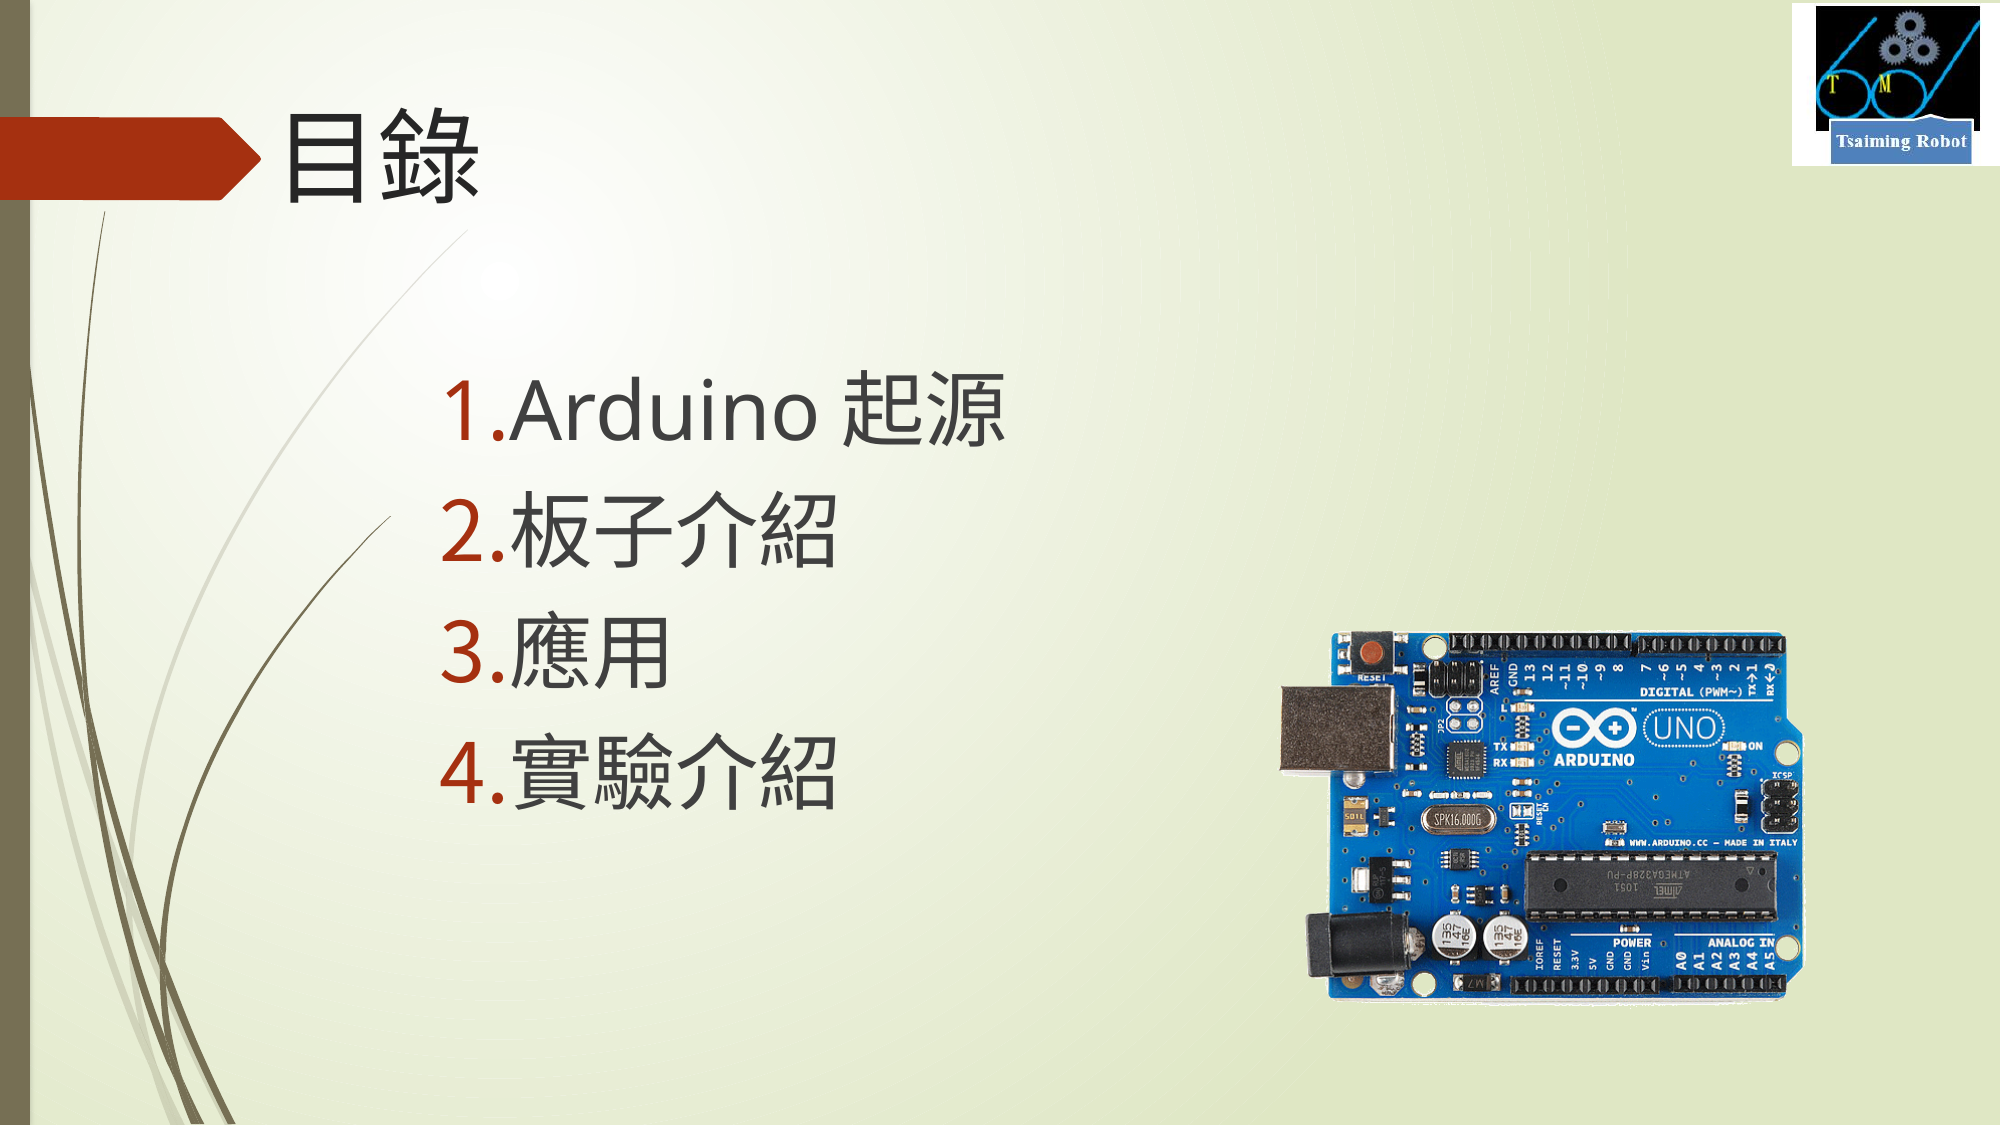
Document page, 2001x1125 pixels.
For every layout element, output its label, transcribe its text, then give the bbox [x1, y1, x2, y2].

title 目錄 [0, 83, 882, 294]
picture [1264, 610, 1819, 1019]
list Arduino起源 板子介紹 應用 實驗介紹 [424, 350, 1888, 970]
picture [1792, 3, 2000, 167]
